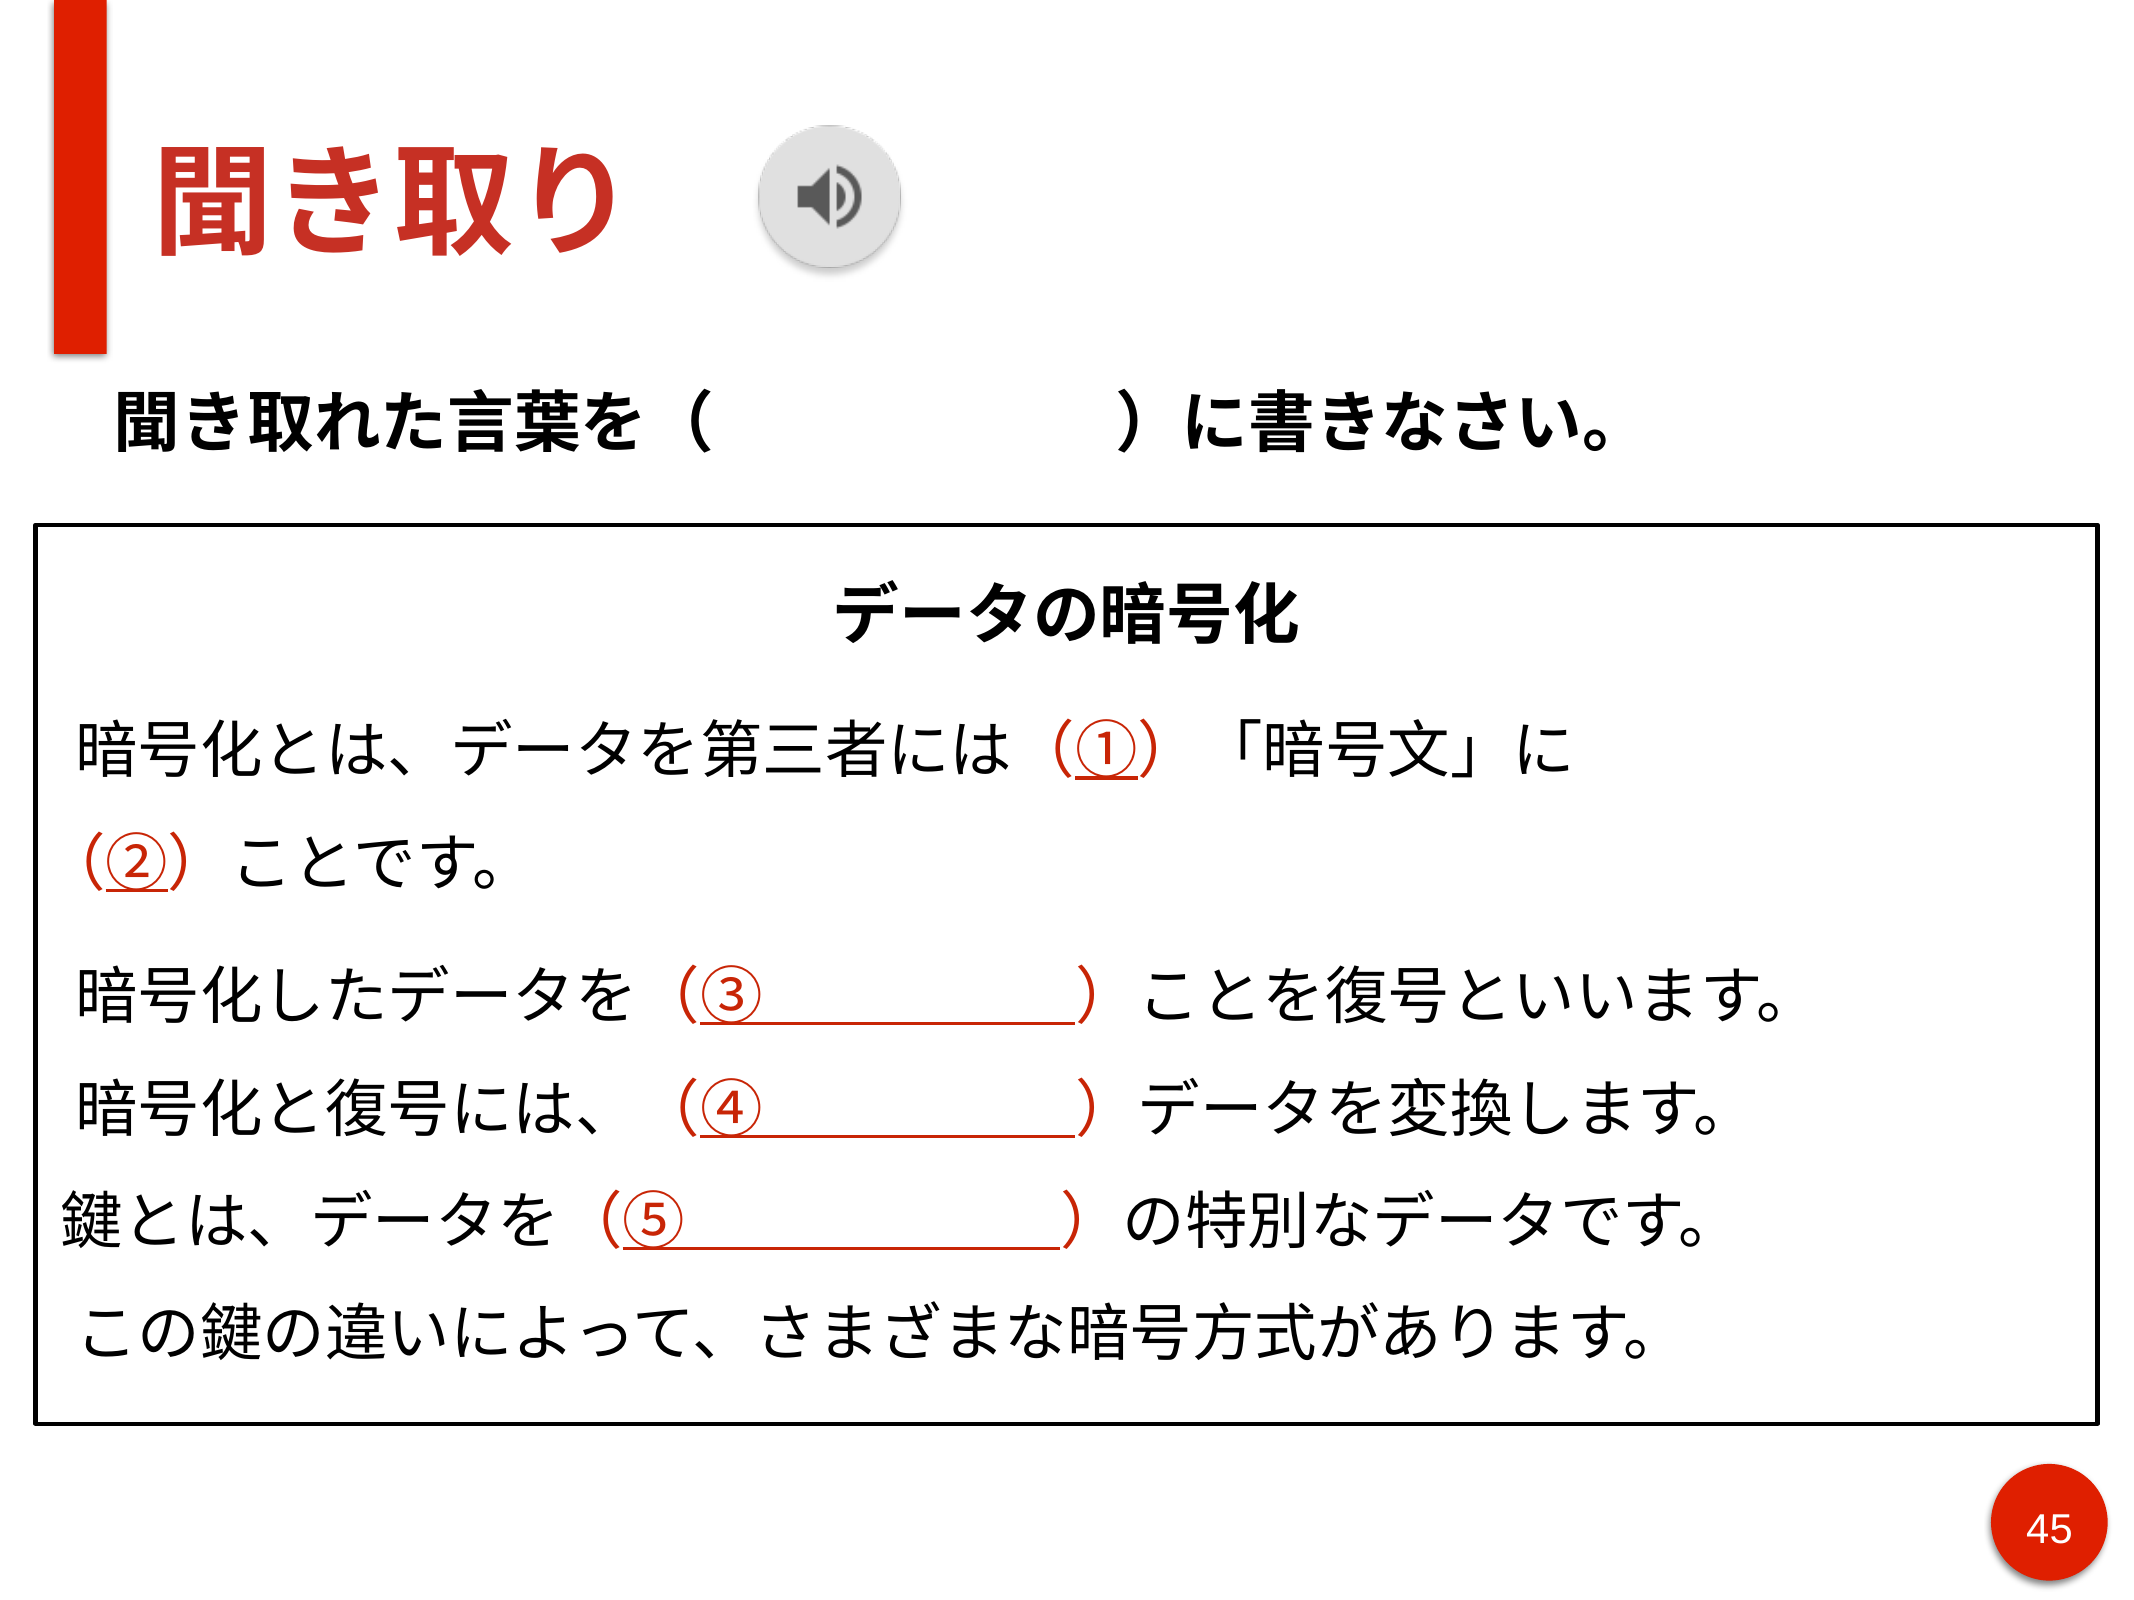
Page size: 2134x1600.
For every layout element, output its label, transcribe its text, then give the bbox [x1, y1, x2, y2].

picture [745, 112, 915, 283]
text_box データの暗号化 暗号化とは、データを第三者には（①）「暗号文」に （②）ことです。 暗号化したデータを（③ ）ことを復号といいます。 暗号化と復号には、（④ ）データを変換します。 鍵とは、データを（⑤ ）の特別なデータです。 この鍵の違いによって、さまざまな暗号方式があります。 [35, 524, 2098, 1424]
text_box 聞き取れた言葉を（ ）に書きなさい。 [105, 378, 1971, 460]
title 聞き取り [144, 32, 1932, 363]
slide_number 45 [2012, 1493, 2087, 1552]
